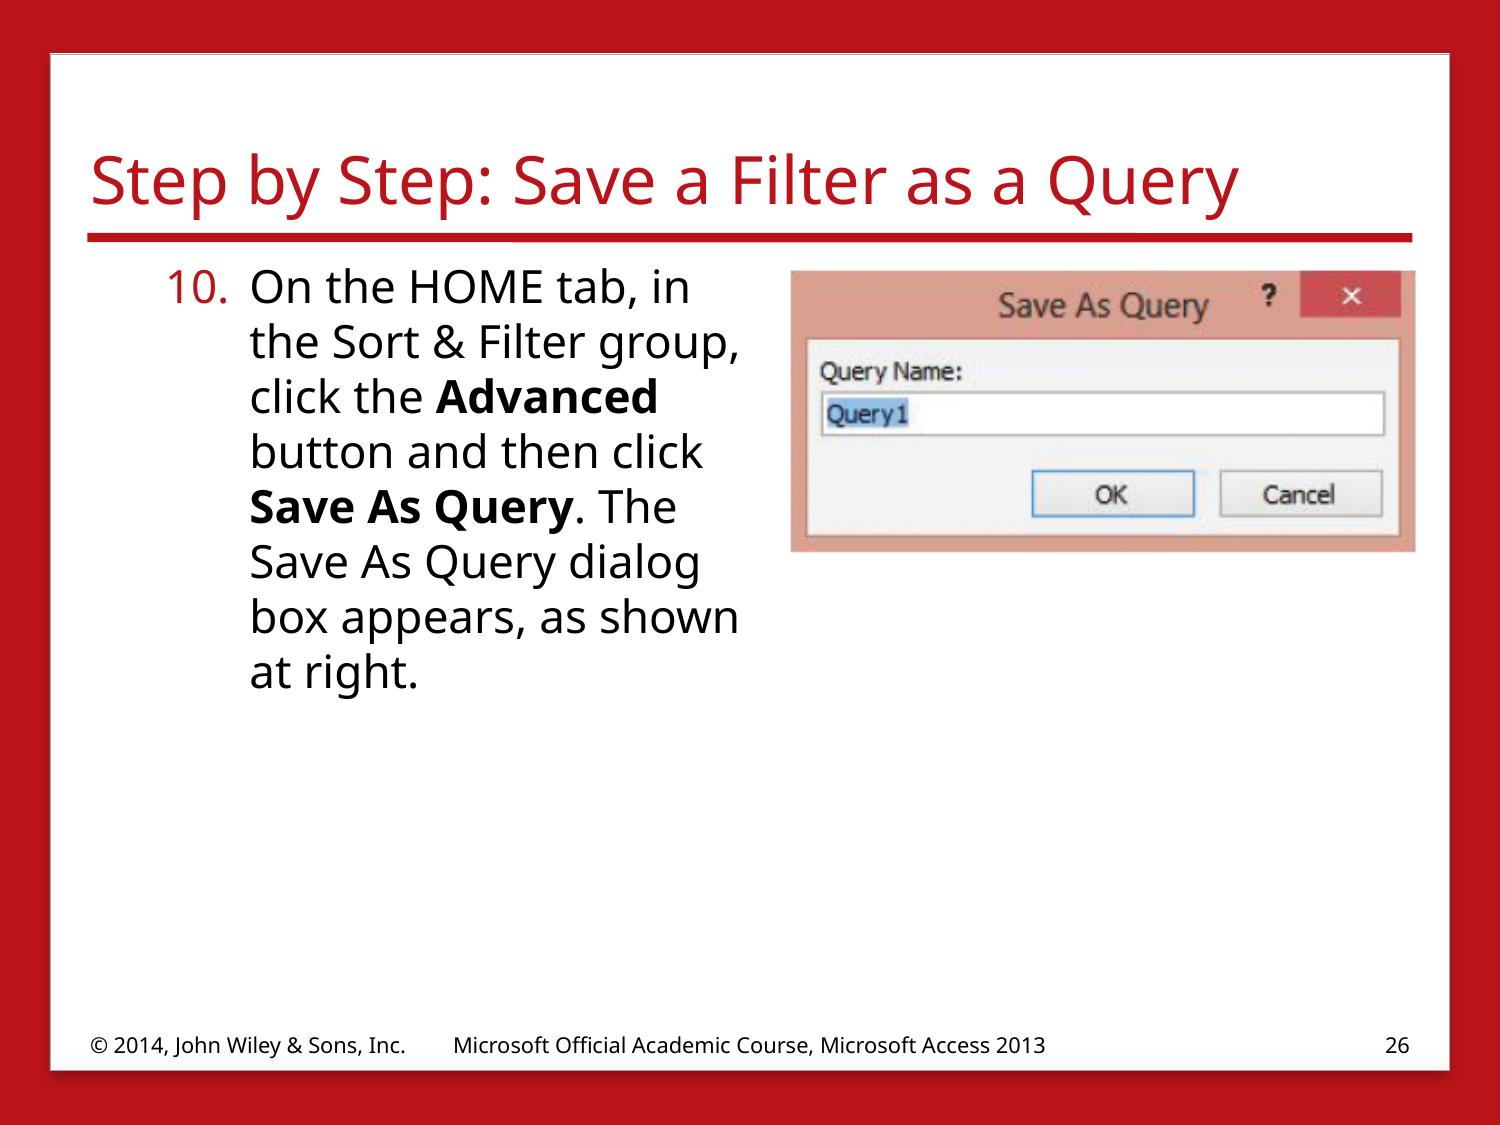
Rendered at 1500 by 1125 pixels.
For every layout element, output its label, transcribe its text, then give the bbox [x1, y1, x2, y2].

picture [784, 262, 1426, 567]
footer Microsoft Official Academic Course, Microsoft Access 2013 [431, 1024, 1069, 1103]
slide_number 26 [1074, 1024, 1426, 1103]
list On the HOME tab, in the Sort & Filter group, click the Advanced button and then click Save As Query. The Save As Query dialog box appears, as shown at right. [75, 249, 775, 1063]
title Step by Step: Save a Filter as a Query [74, 74, 1426, 226]
slide_number © 2014, John Wiley & Sons, Inc. [74, 1024, 426, 1103]
